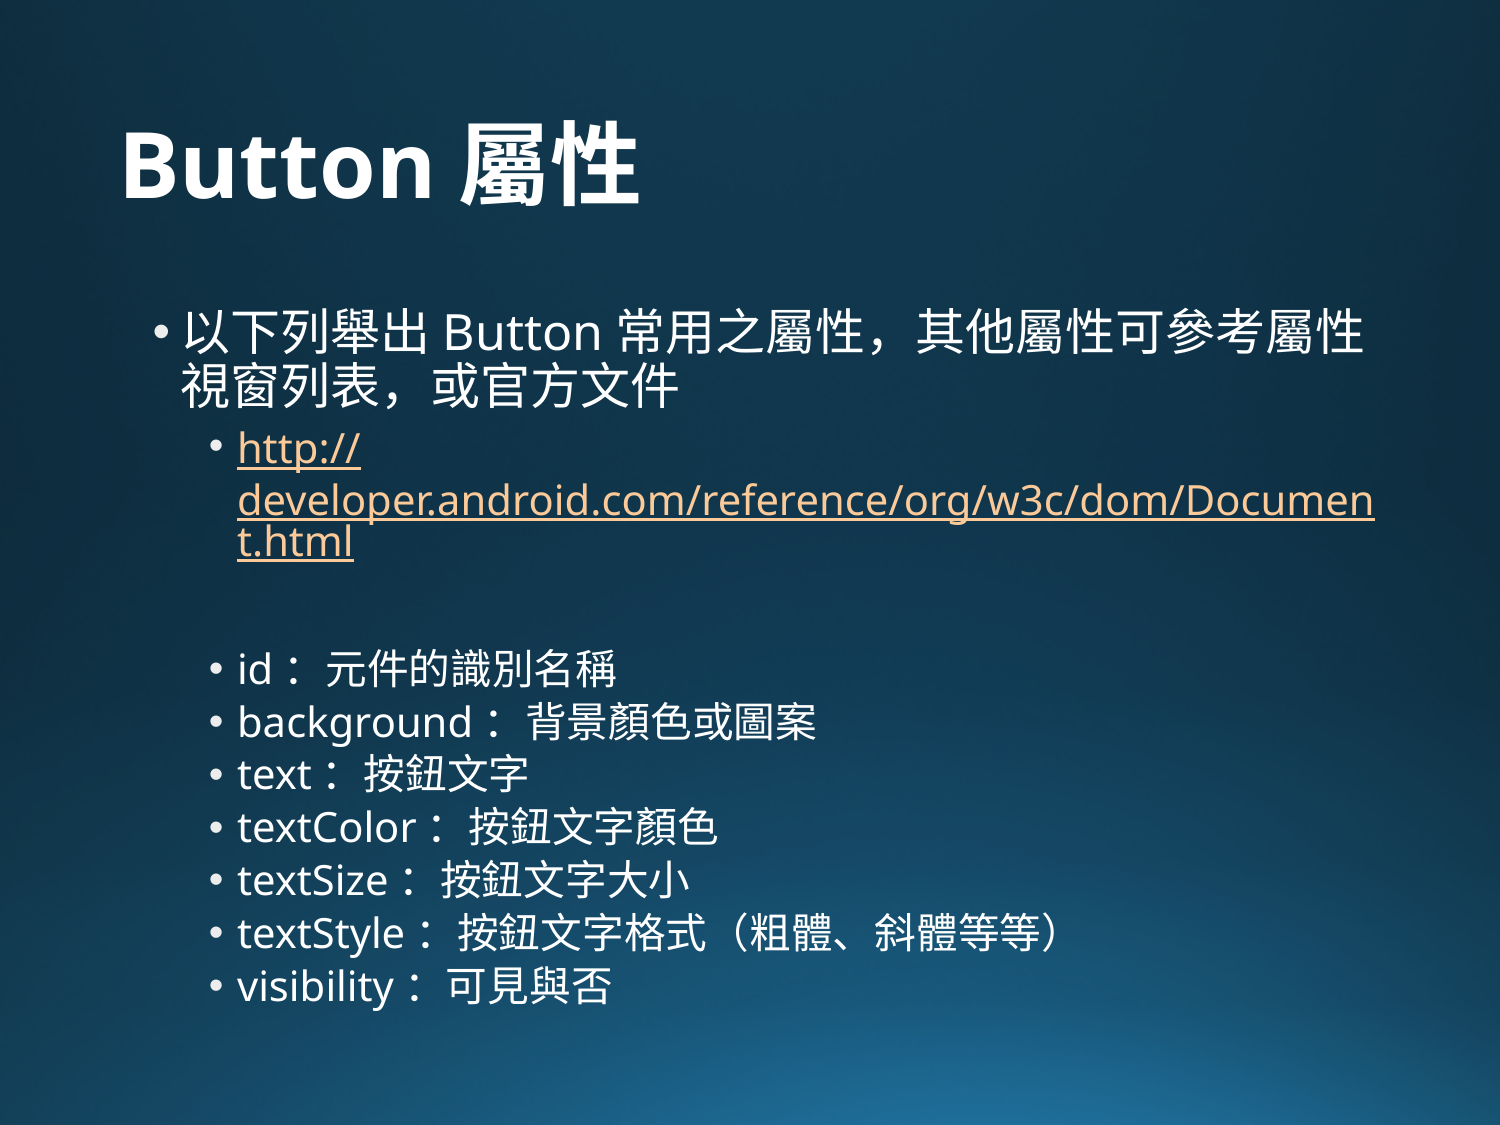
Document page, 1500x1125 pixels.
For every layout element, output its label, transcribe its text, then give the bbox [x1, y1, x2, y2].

picture [0, 0, 1500, 1125]
title Button屬性 [103, 59, 1397, 278]
list 以下列舉出Button常用之屬性，其他屬性可參考屬性視窗列表，或官方文件 http://developer.android.com/reference/org/w3c/dom/Document.html id：元件的識別名稱 background：背景顏色或圖案 text：按鈕文字 textColor：按鈕文字顏色 textSize：按鈕文字大小 textStyle：按鈕文字格式（粗體、斜體等等） visibility：可見與否 [137, 299, 1397, 1014]
